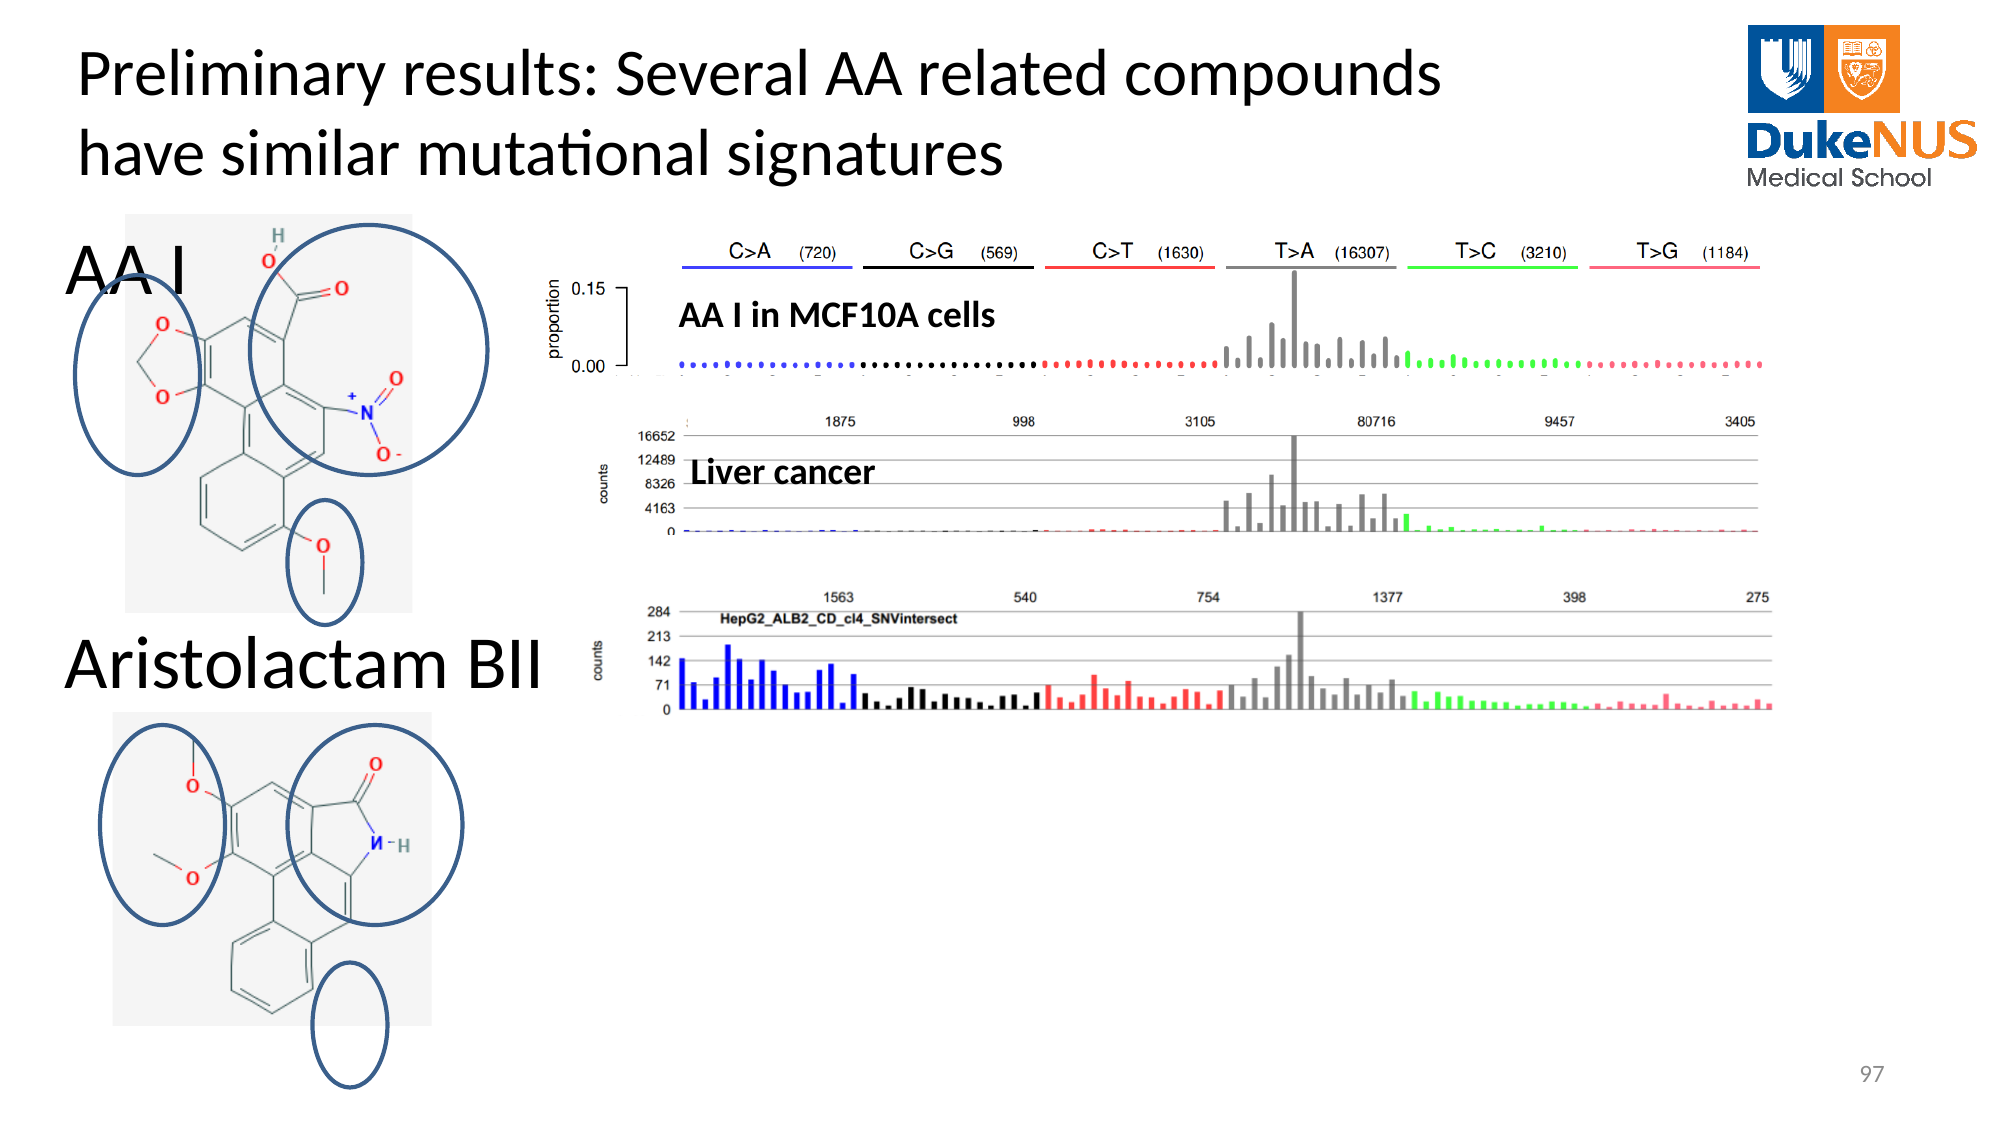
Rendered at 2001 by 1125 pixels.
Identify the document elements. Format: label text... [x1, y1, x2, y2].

text_box [308, 621, 342, 628]
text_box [49, 212, 413, 613]
picture [112, 712, 432, 1027]
slide_number 97 [1433, 1042, 1900, 1103]
text_box [437, 751, 465, 899]
title Preliminary results: Several AA related compounds have similar mutational signatures [62, 24, 1650, 193]
text_box [416, 233, 490, 467]
picture [537, 236, 1788, 376]
picture [1737, 12, 1978, 189]
text_box [310, 1034, 390, 1090]
picture [562, 587, 1788, 716]
text_box Aristolactam BII [49, 606, 557, 712]
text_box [587, 409, 1776, 535]
text_box [97, 772, 107, 878]
